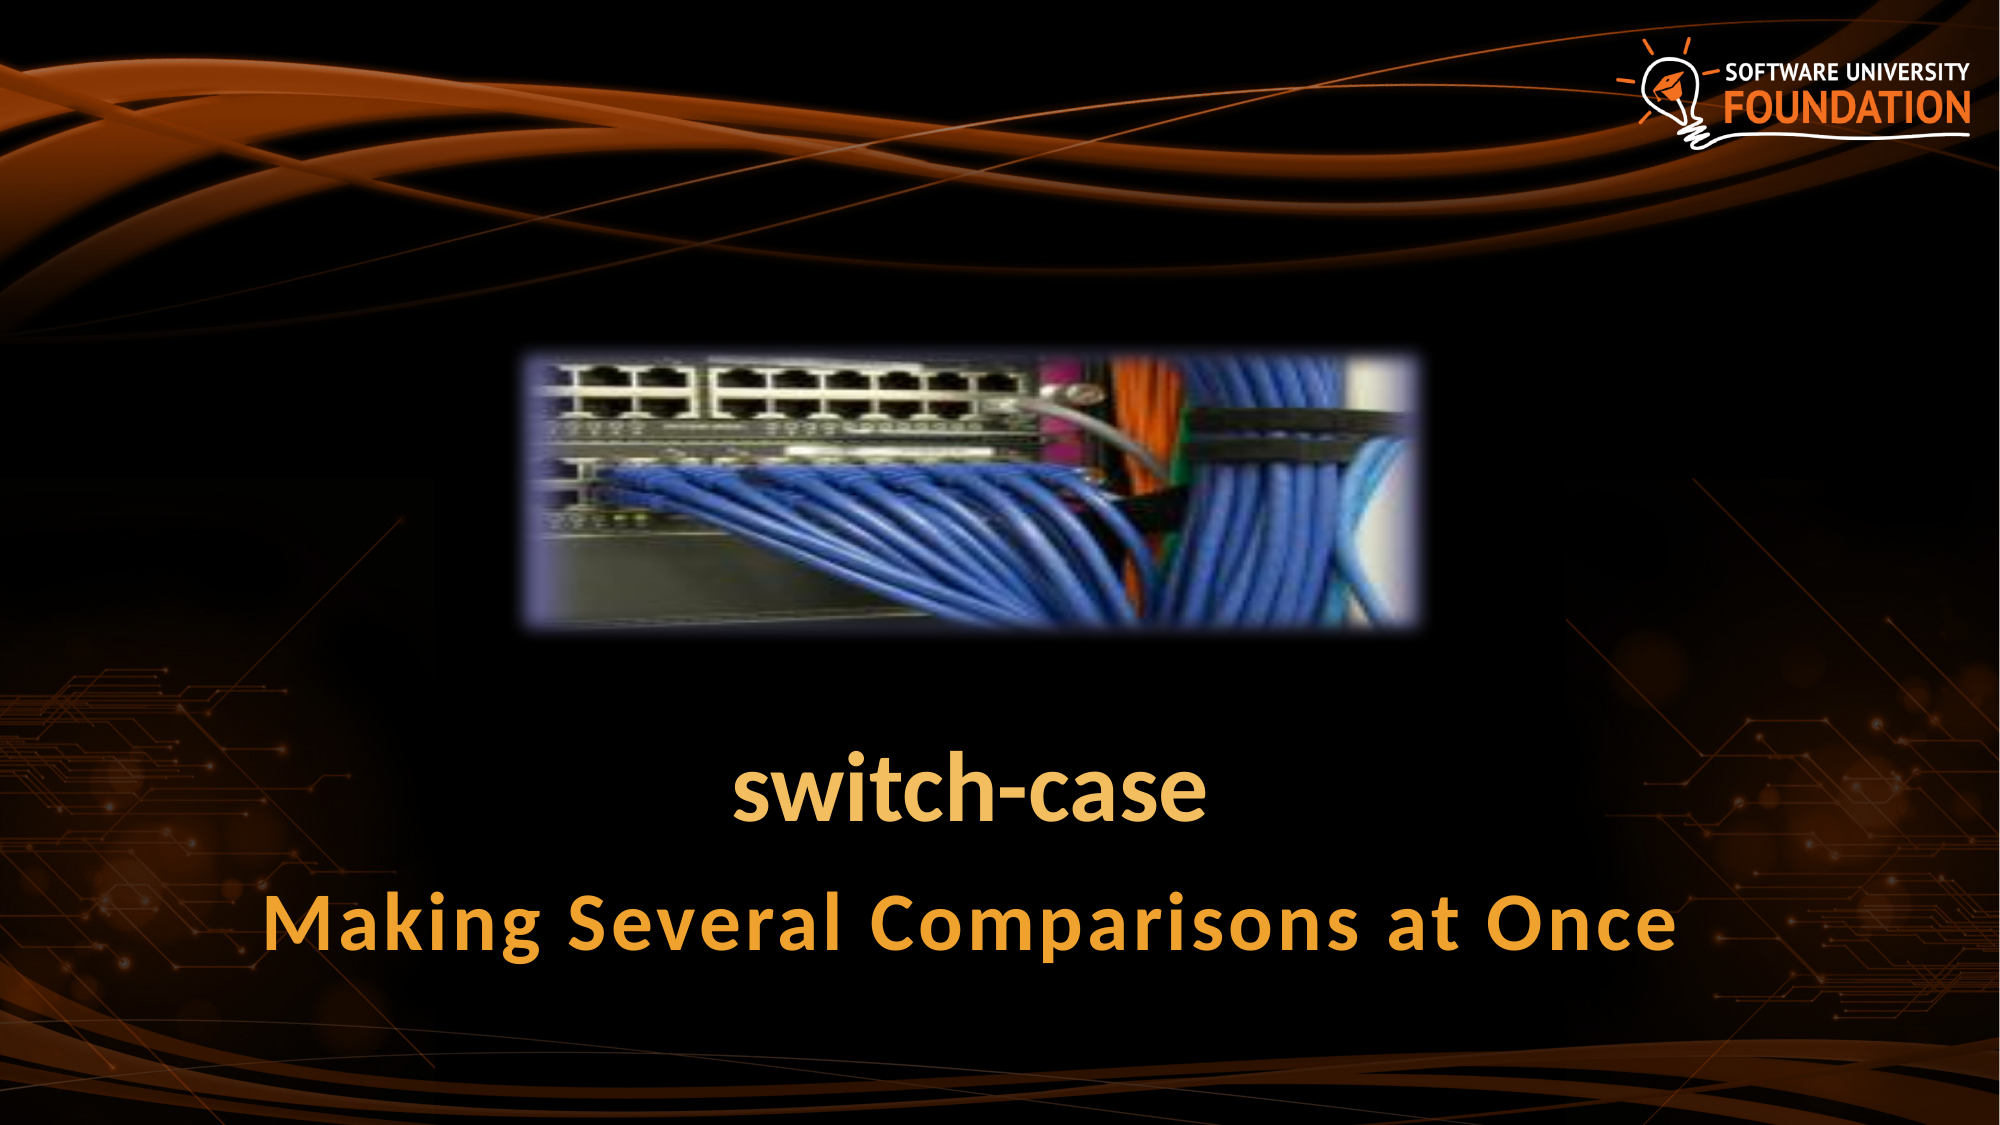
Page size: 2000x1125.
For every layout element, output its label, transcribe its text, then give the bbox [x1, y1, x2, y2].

list Making Several Comparisons at Once [103, 856, 1838, 971]
picture [0, 0, 2000, 1125]
title switch-case [237, 708, 1704, 848]
